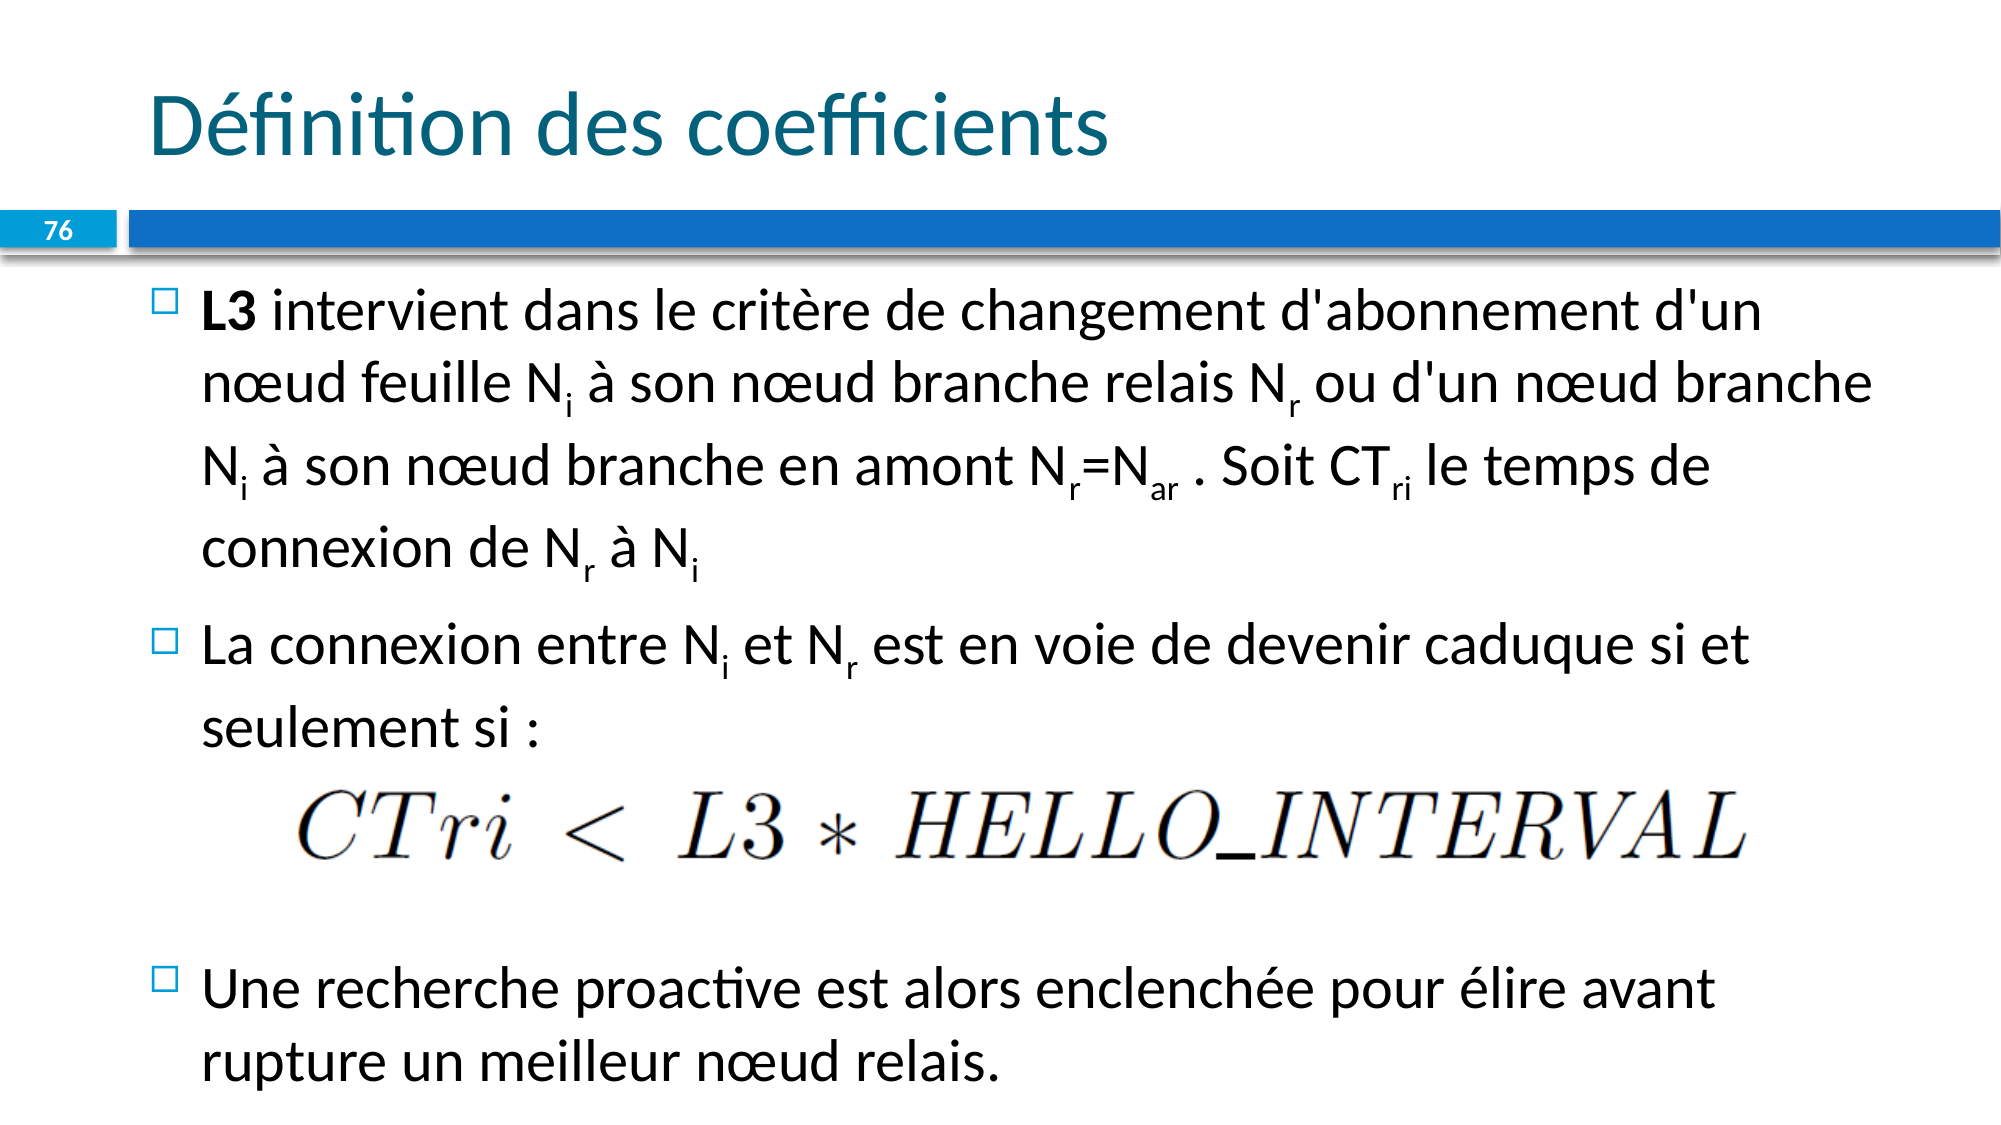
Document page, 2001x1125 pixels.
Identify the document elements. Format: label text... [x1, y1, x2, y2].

picture [277, 757, 1752, 882]
title Définition des coefficients [133, 37, 1918, 200]
slide_number 76 [0, 208, 117, 249]
list L3 intervient dans le critère de changement d'abonnement d'un nœud feuille Ni à son nœud branche relais Nr ou d'un nœud branche Ni à son nœud branche en amont Nr=Nar . Soit CTri le temps de connexion de Nr à Ni La connexion entre Ni et Nr est en voie de devenir caduque si et seulement si : Une recherche proactive est alors enclenchée pour élire avant rupture un meilleur nœud relais. [133, 262, 1918, 1125]
